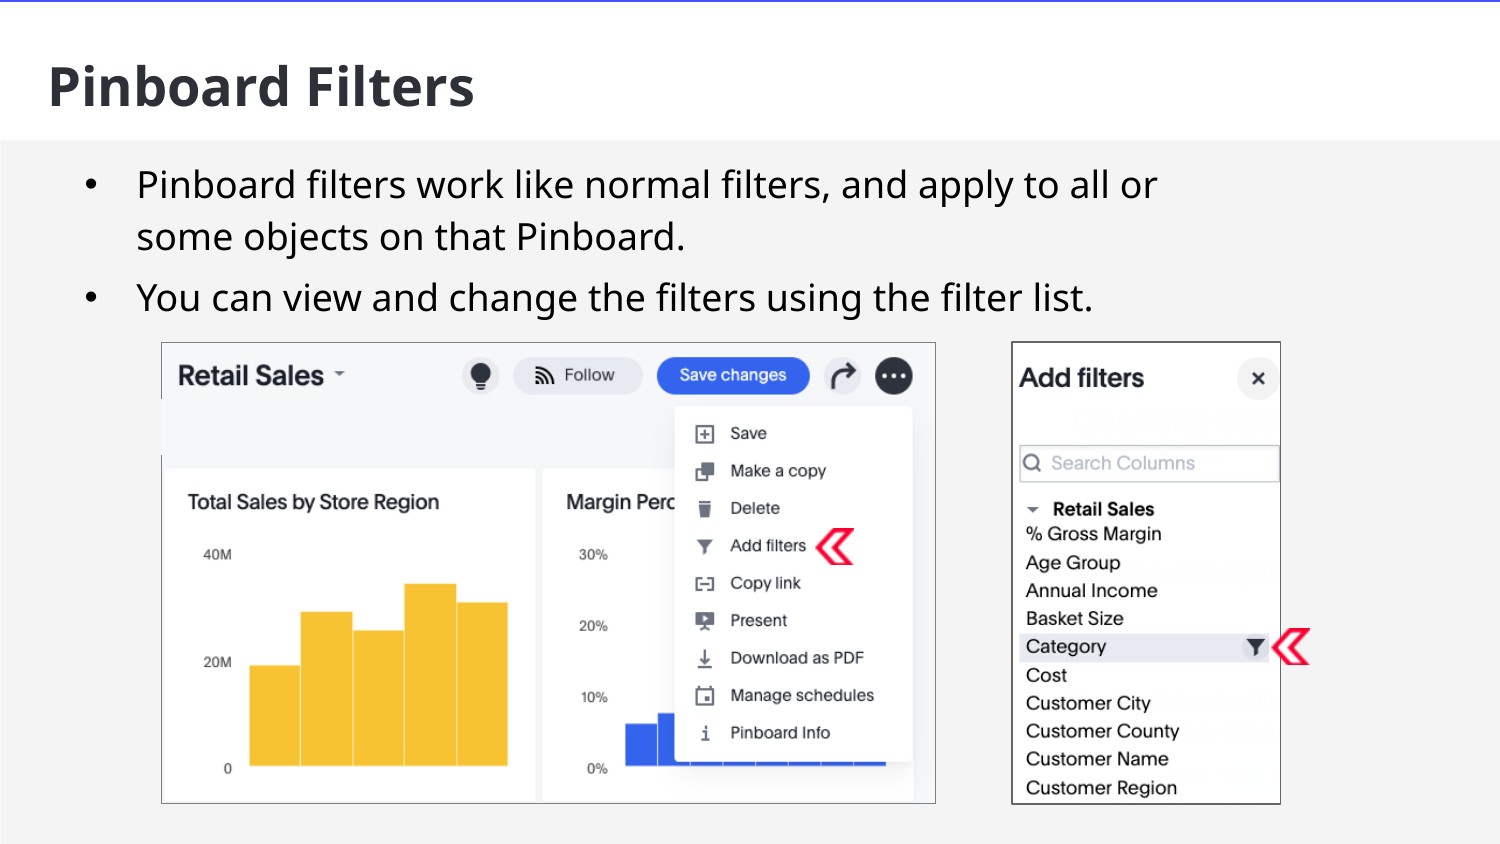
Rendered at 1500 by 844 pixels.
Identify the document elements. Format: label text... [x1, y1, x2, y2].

picture [160, 342, 936, 804]
picture [1012, 342, 1311, 804]
list Pinboard filters work like normal filters, and apply to all or some objects on that Pinboard. You can view and change the filters using the filter list. [65, 146, 1253, 226]
title Pinboard Filters [32, 45, 1425, 124]
